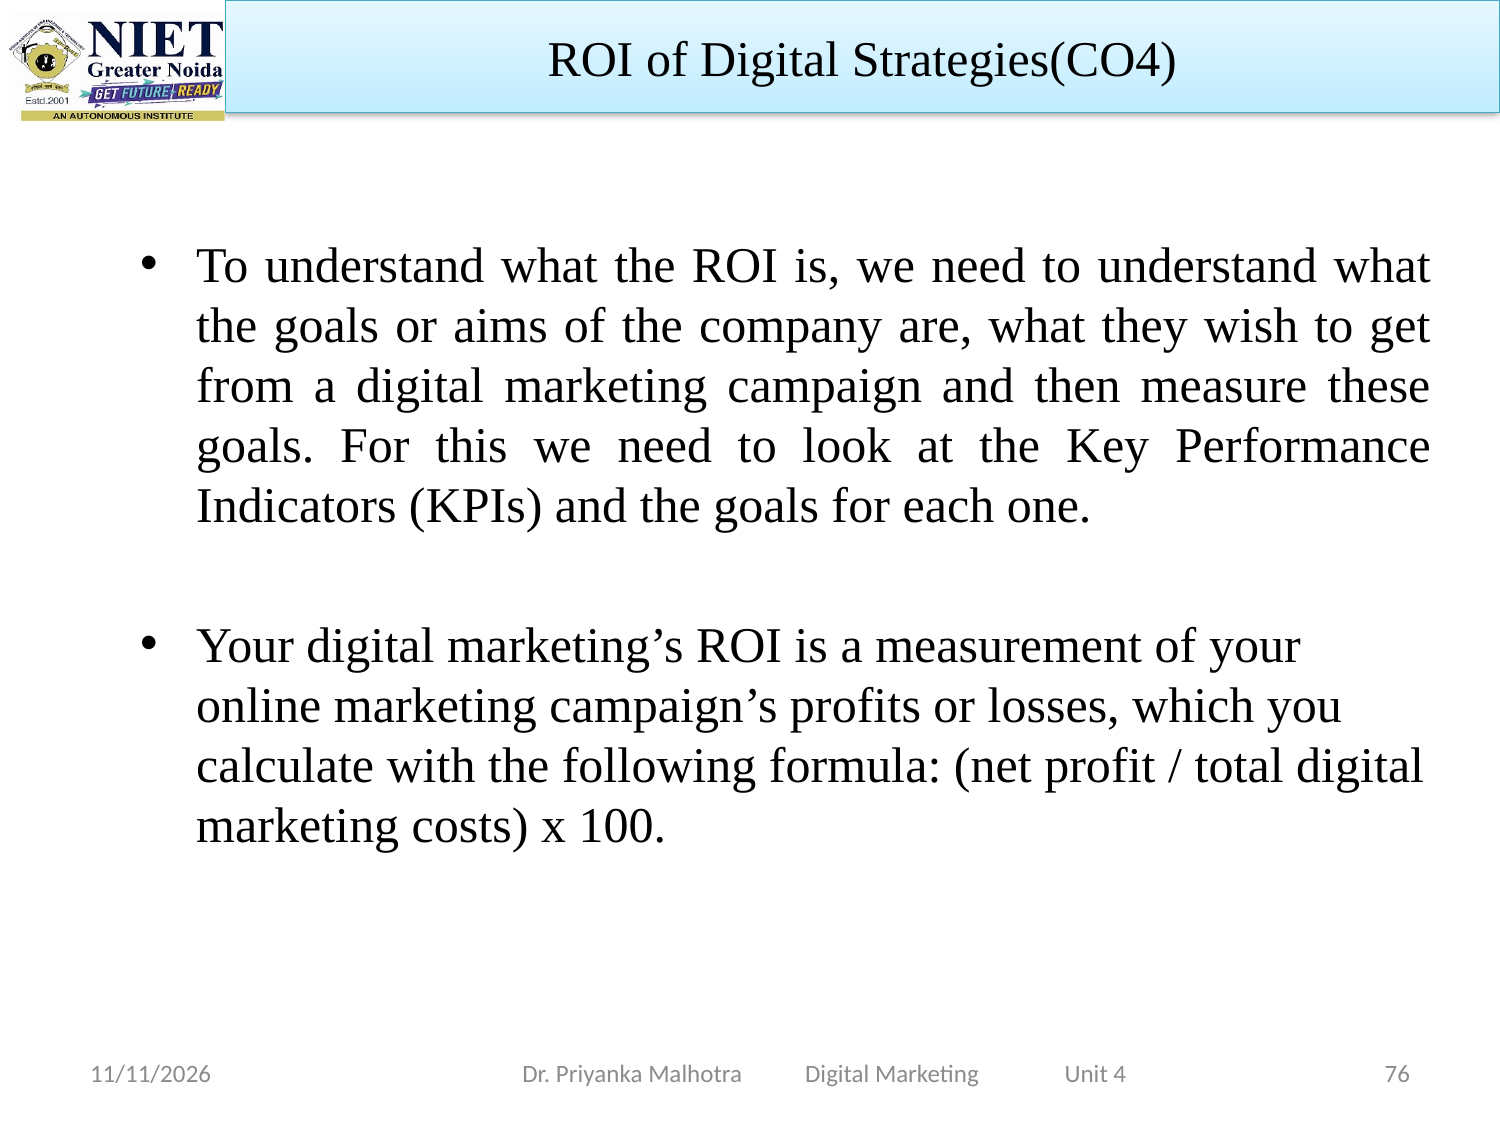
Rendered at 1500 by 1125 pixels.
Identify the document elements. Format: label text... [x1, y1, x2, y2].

slide_number 28-May-24 [75, 1042, 412, 1103]
picture [9, 0, 226, 151]
slide_number 76 [1074, 1042, 1425, 1103]
list To understand what the ROI is, we need to understand what the goals or aims of the company are, what they wish to get from a digital marketing campaign and then measure these goals. For this we need to look at the Key Performance Indicators (KPIs) and the goals for each one. Your digital marketing’s ROI is a measurement of your online marketing campaign’s profits or losses, which you calculate with the following formula: (net profit / total digital marketing costs) x 100. [125, 224, 1447, 1125]
footer Dr. Priyanka Malhotra Digital Marketing Unit 4 [412, 1042, 1074, 1103]
text_box ROI of Digital Strategies(CO4) [226, 0, 1500, 113]
